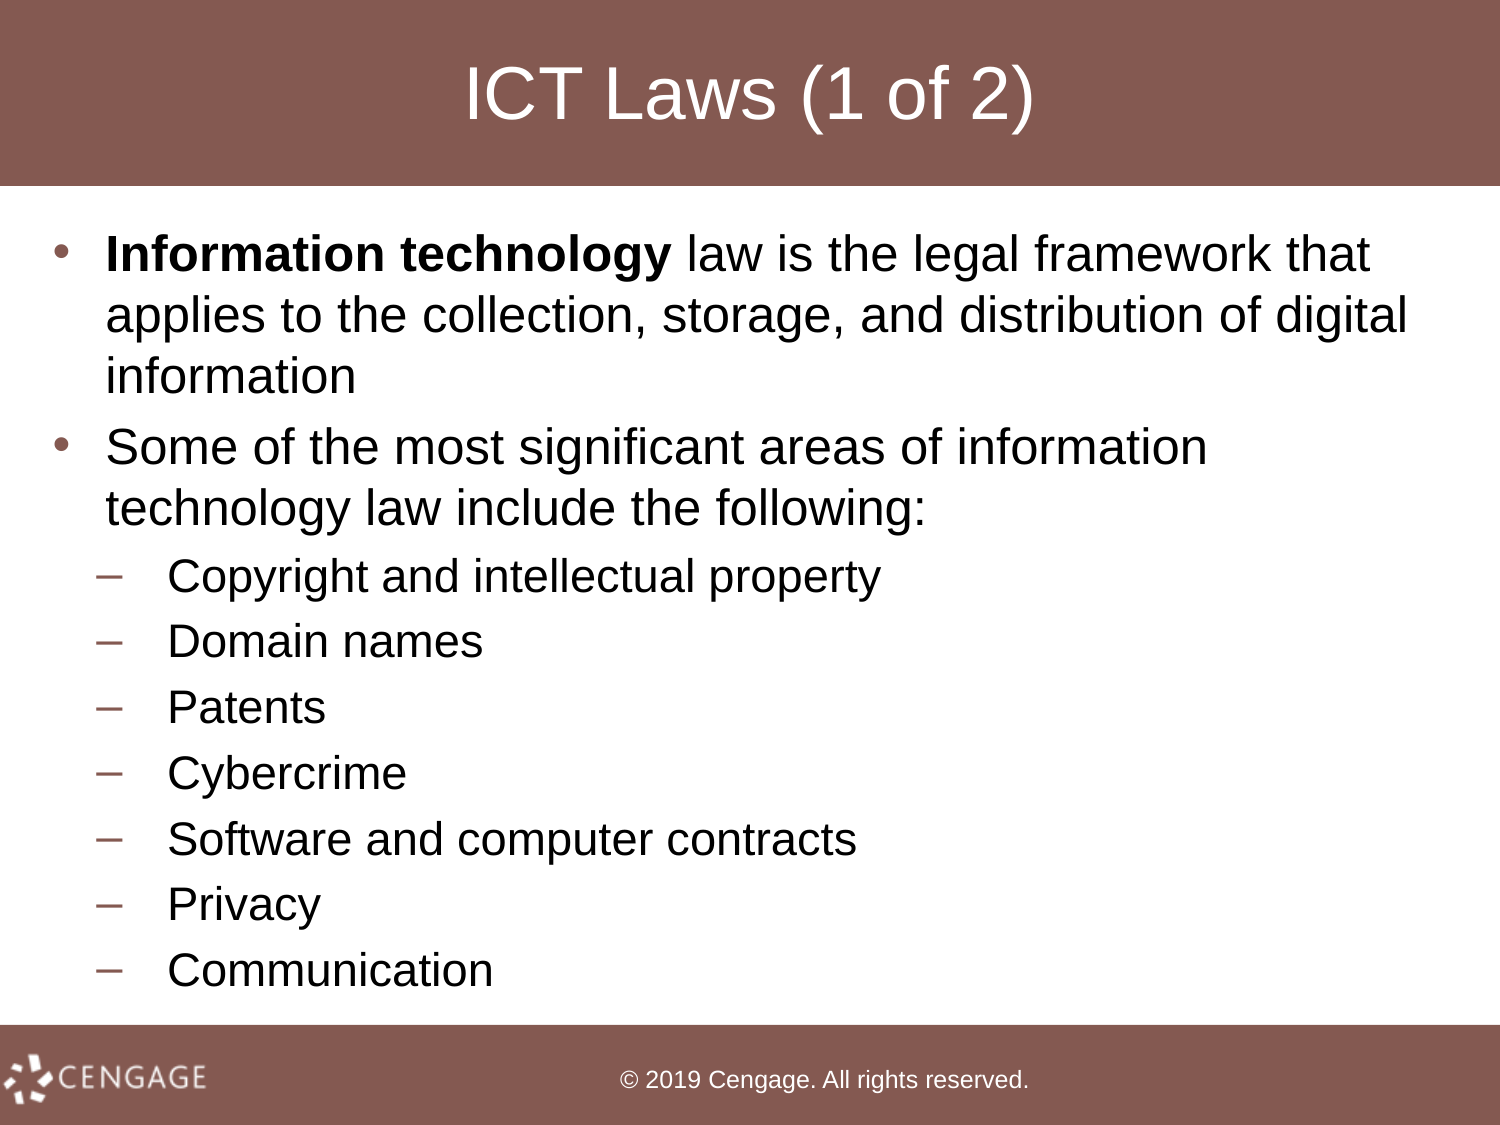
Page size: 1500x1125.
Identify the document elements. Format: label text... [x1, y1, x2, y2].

picture [0, 1051, 211, 1106]
title ICT Laws (1 of 2) [75, 4, 1425, 175]
list Information technology law is the legal framework that applies to the collection, storage, and distribution of digital information Some of the most significant areas of information technology law include the following: Copyright and intellectual property Domain names Patents Cybercrime Software and computer contracts Privacy Communication [37, 212, 1475, 1005]
